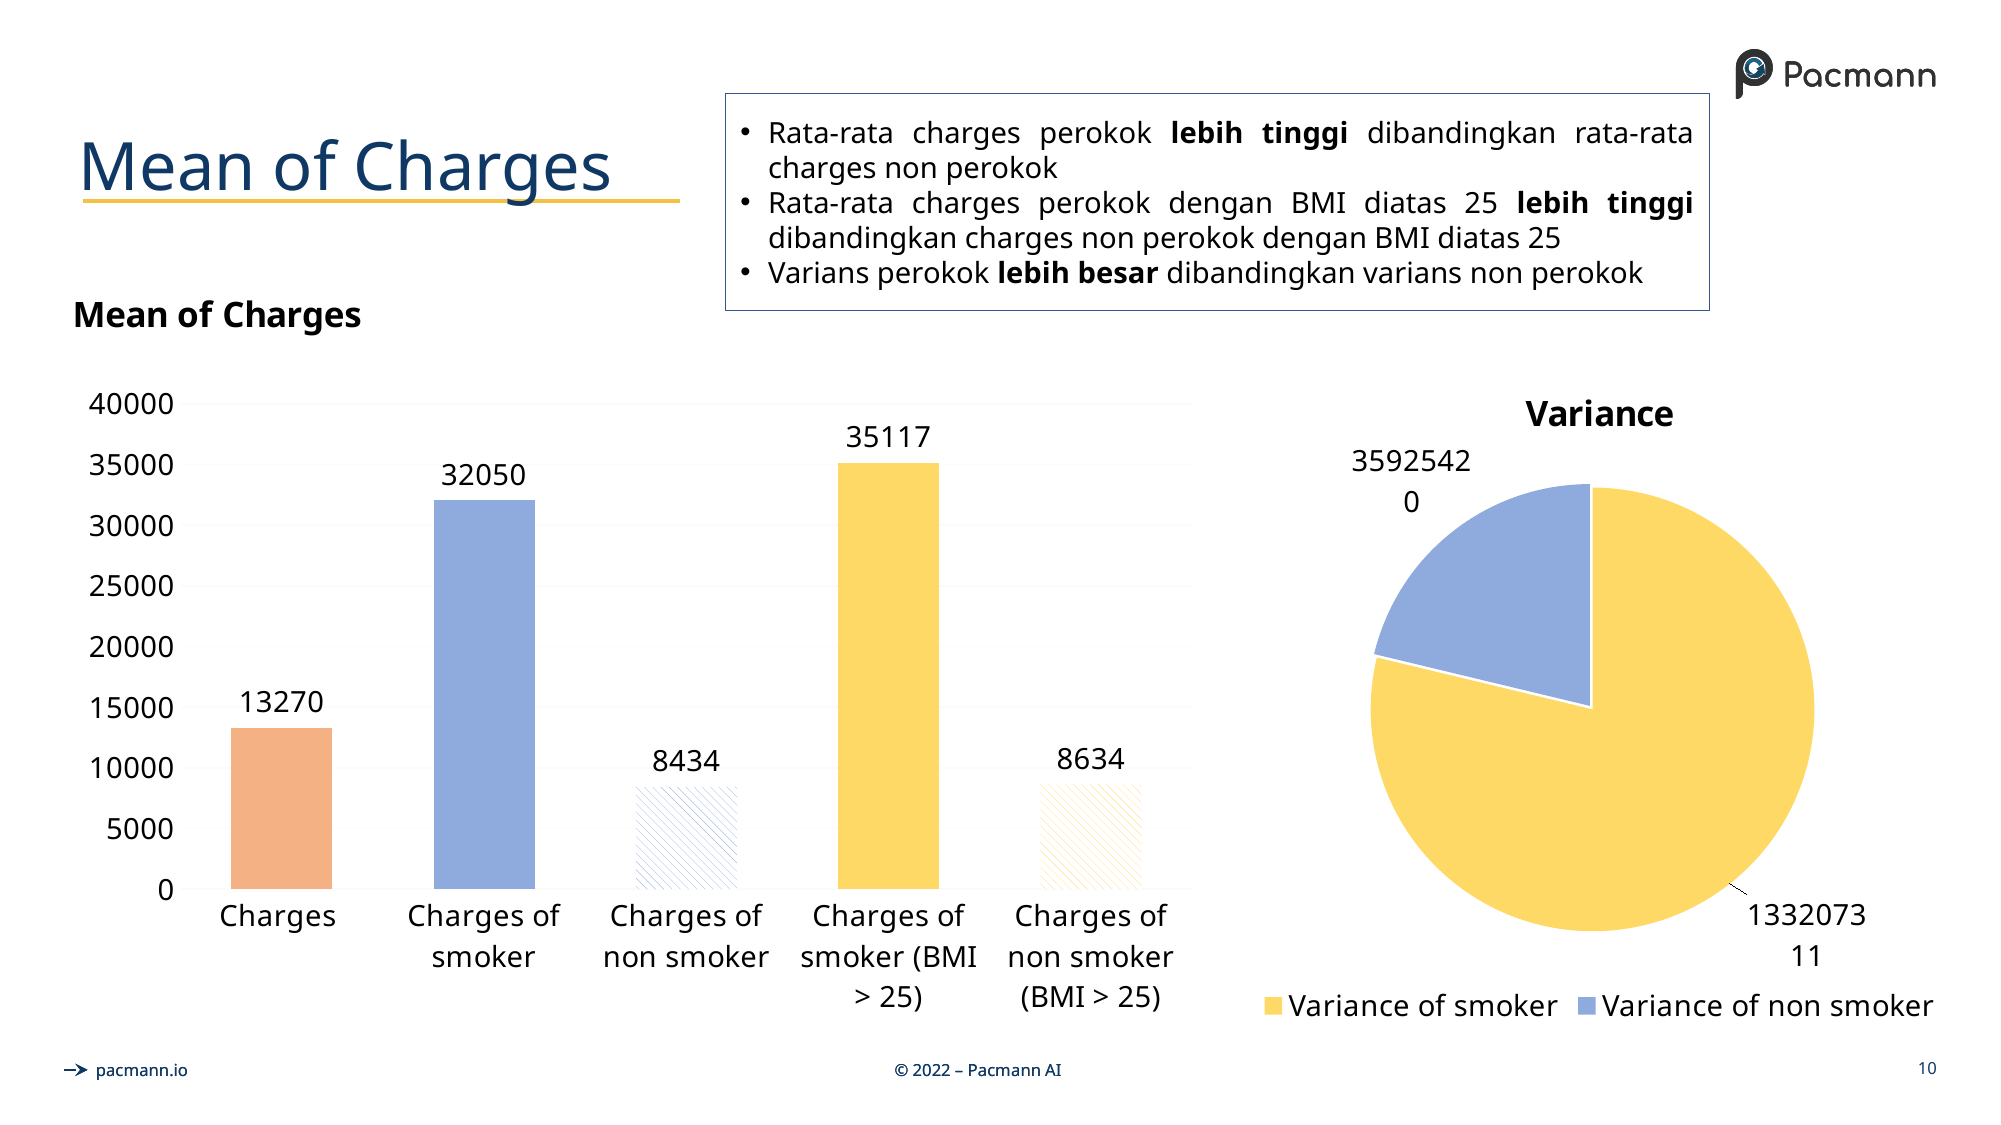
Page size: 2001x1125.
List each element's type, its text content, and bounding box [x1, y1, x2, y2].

title Mean of Charges [63, 59, 1935, 278]
picture [1707, 36, 1966, 112]
text_box Rata-rata charges perokok lebih tinggi dibandingkan rata-rata charges non perokok Rata-rata charges perokok dengan BMI diatas 25 lebih tinggi dibandingkan charges non perokok dengan BMI diatas 25 Varians perokok lebih besar dibandingkan varians non perokok [723, 91, 1711, 312]
chart [65, 277, 2000, 1033]
